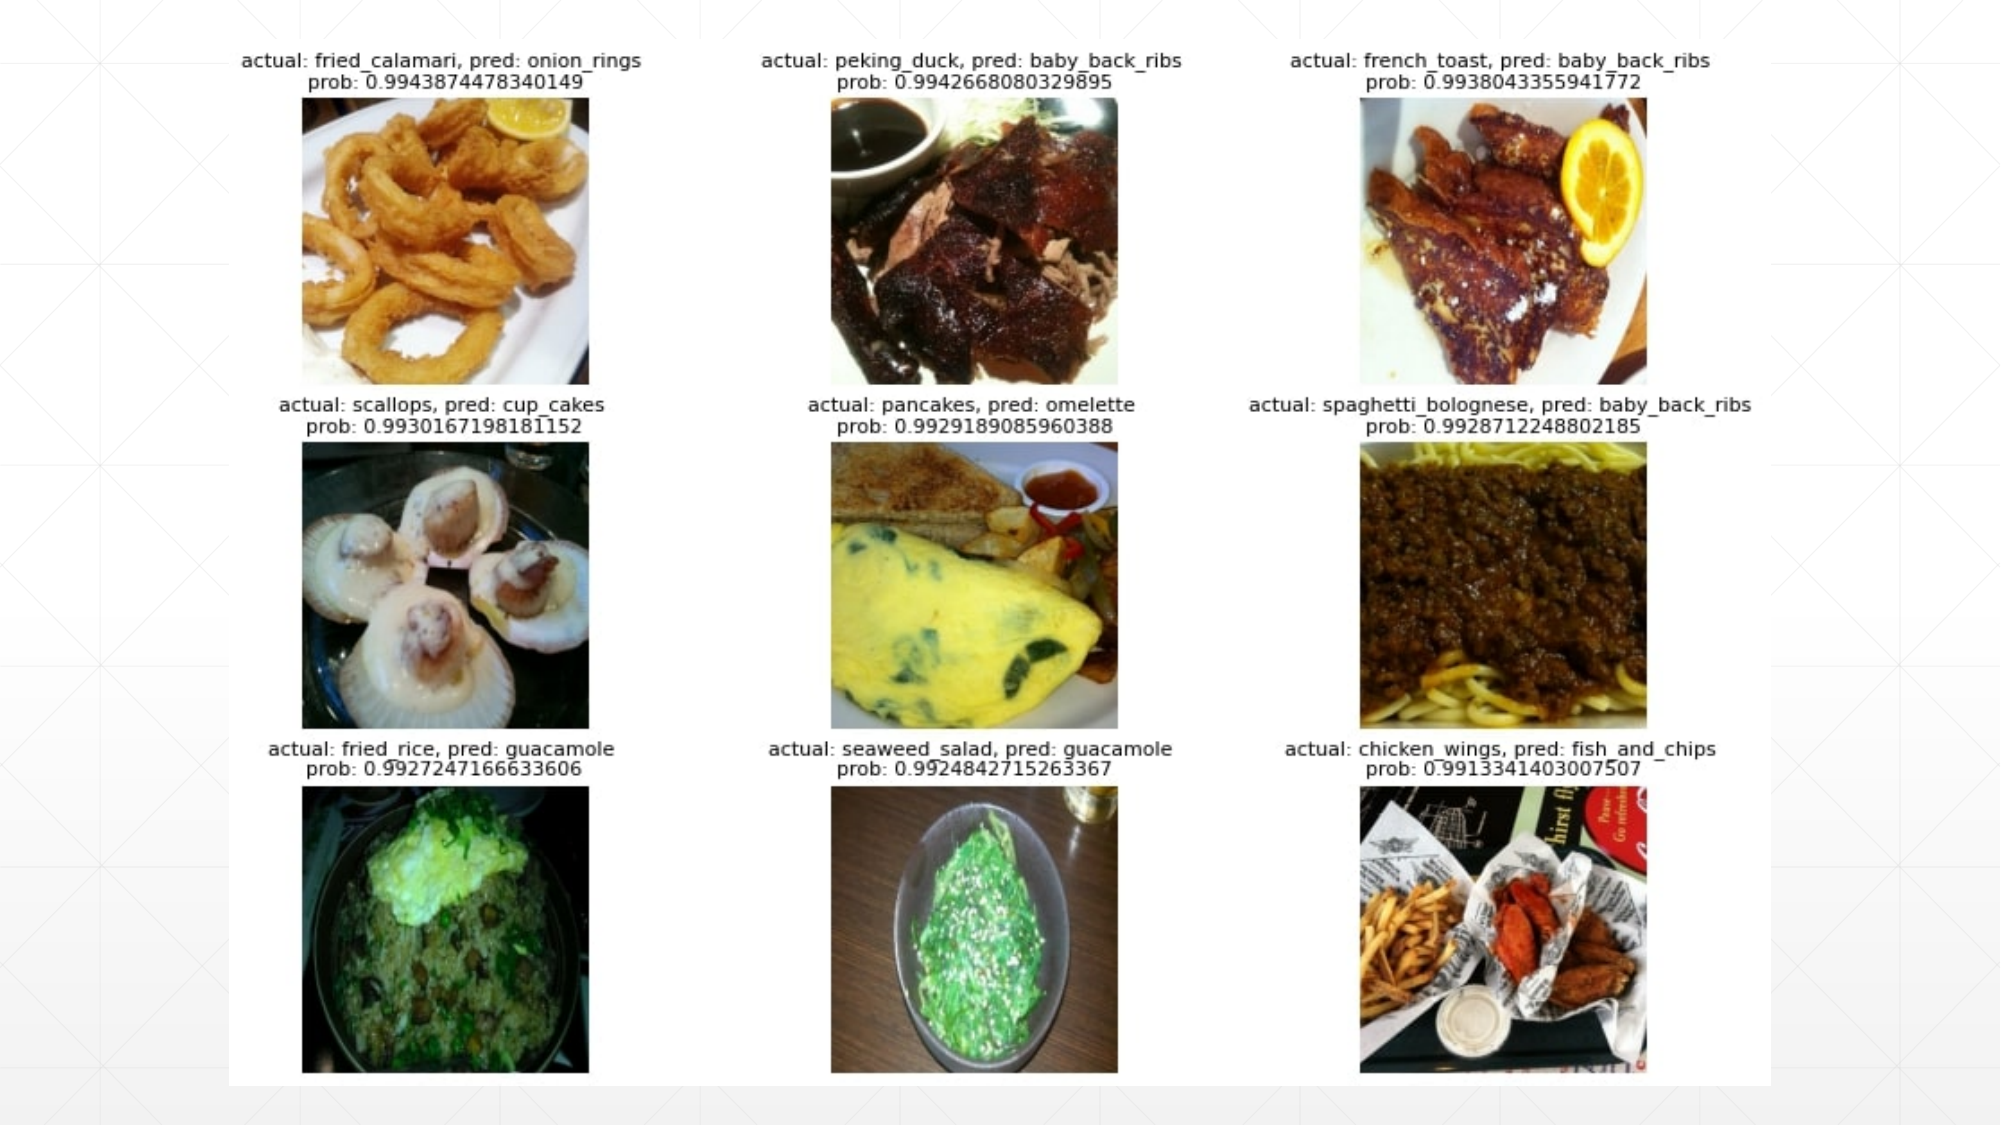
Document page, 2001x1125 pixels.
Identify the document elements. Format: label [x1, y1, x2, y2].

picture [229, 39, 1771, 1086]
